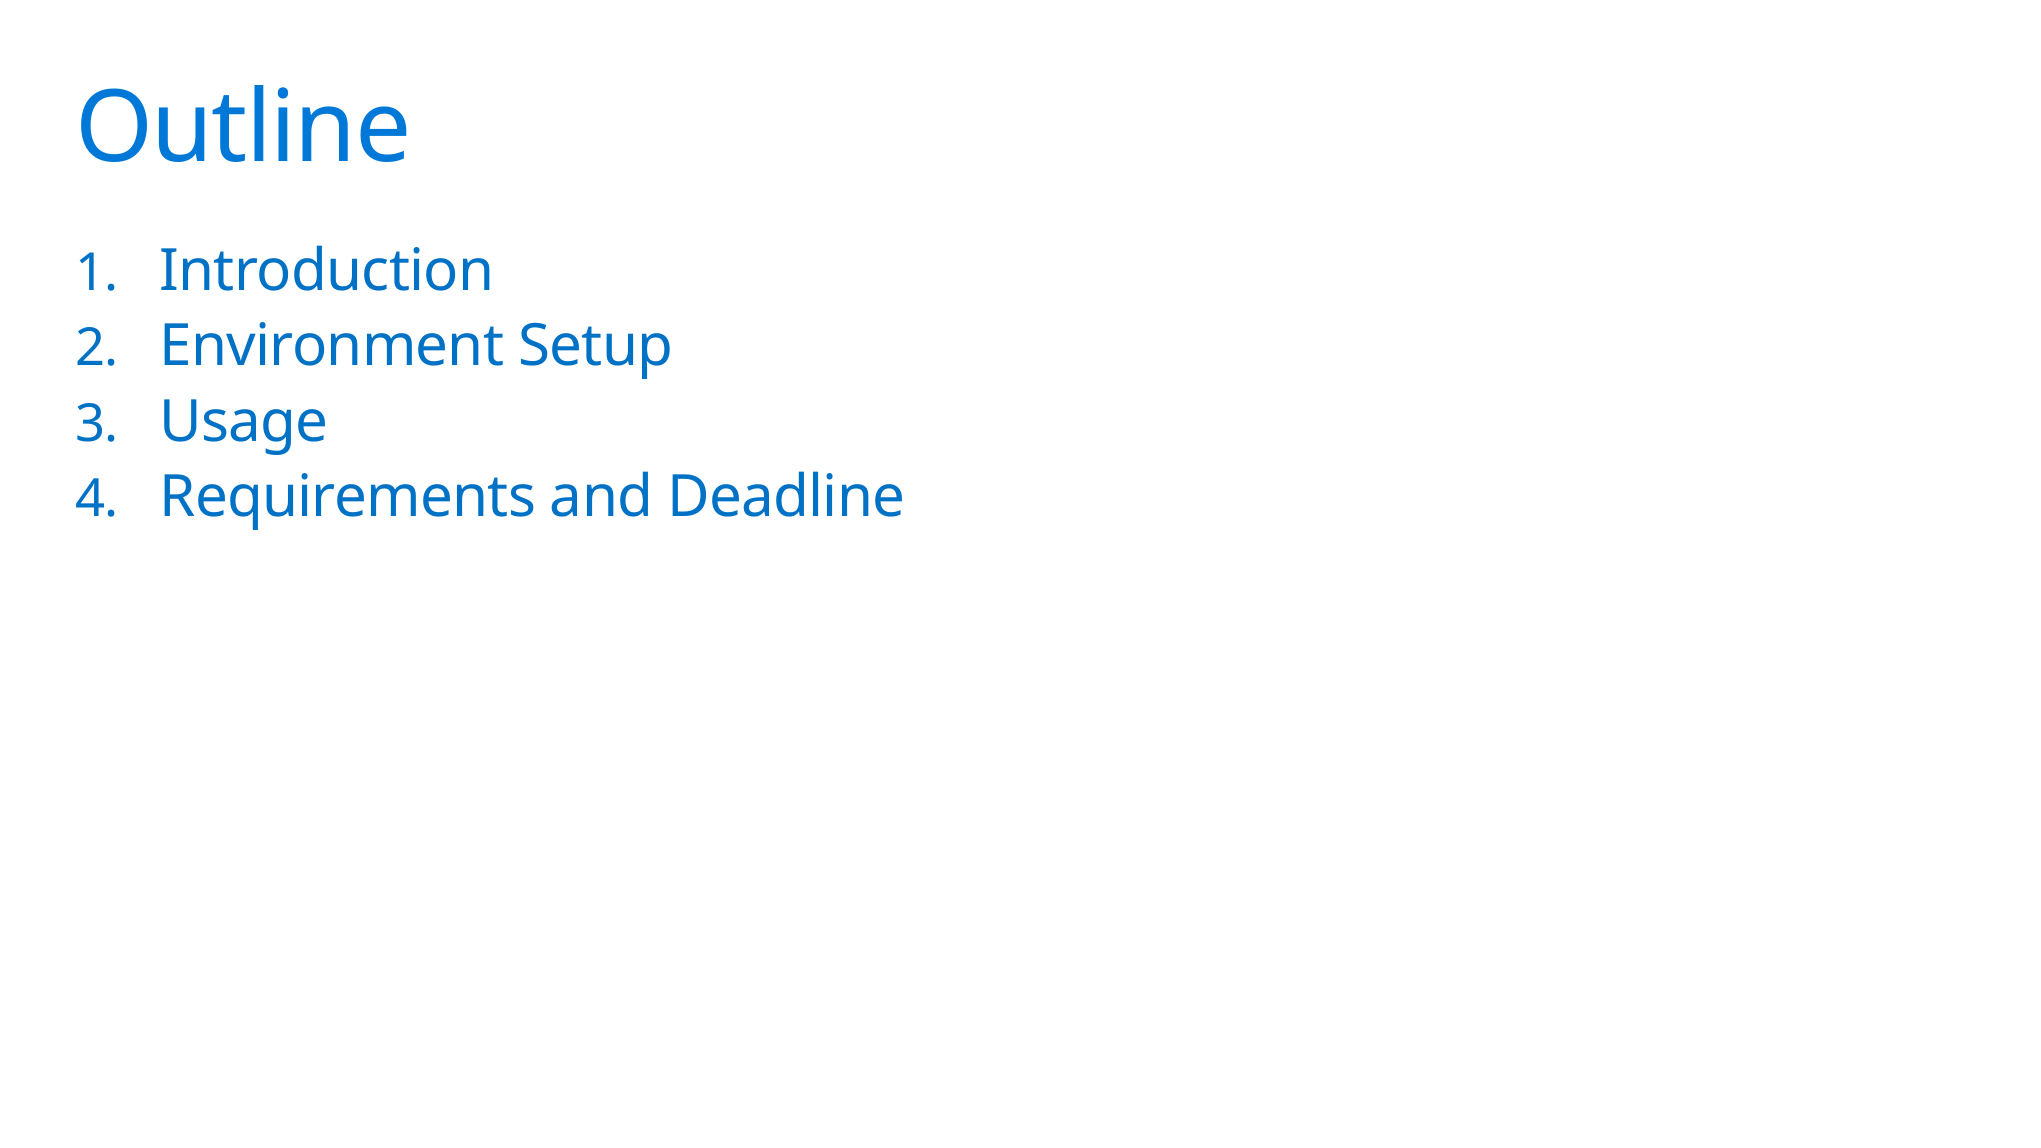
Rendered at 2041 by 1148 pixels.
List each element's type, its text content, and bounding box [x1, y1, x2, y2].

title Outline [60, 60, 1980, 210]
list Introduction Environment Setup Usage Requirements and Deadline [60, 225, 1980, 548]
